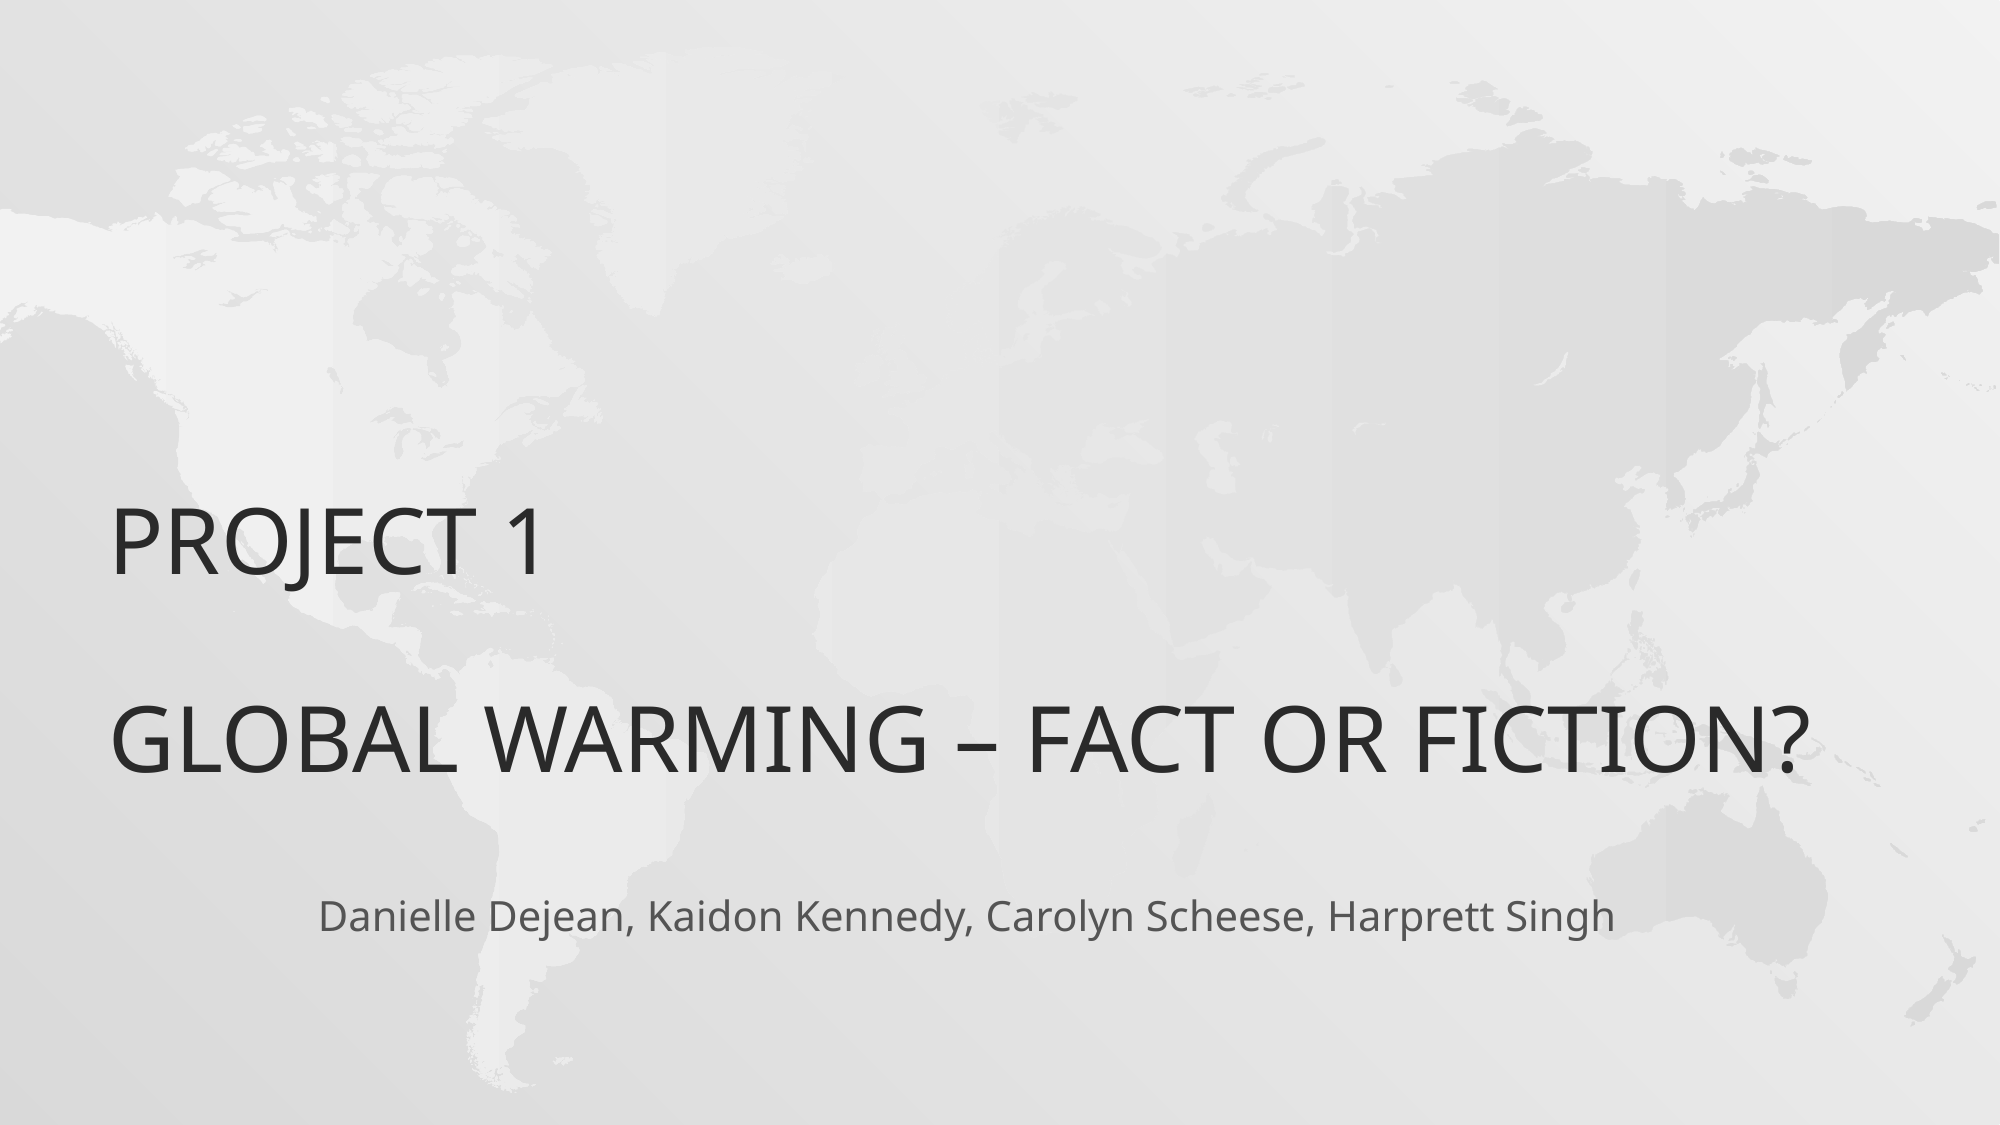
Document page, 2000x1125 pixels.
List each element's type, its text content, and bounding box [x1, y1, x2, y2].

subtitle Danielle Dejean, Kaidon Kennedy, Carolyn Scheese, Harprett Singh [302, 887, 1697, 1013]
title Project 1 Global Warming – Fact or Fiction? [93, 299, 1906, 800]
